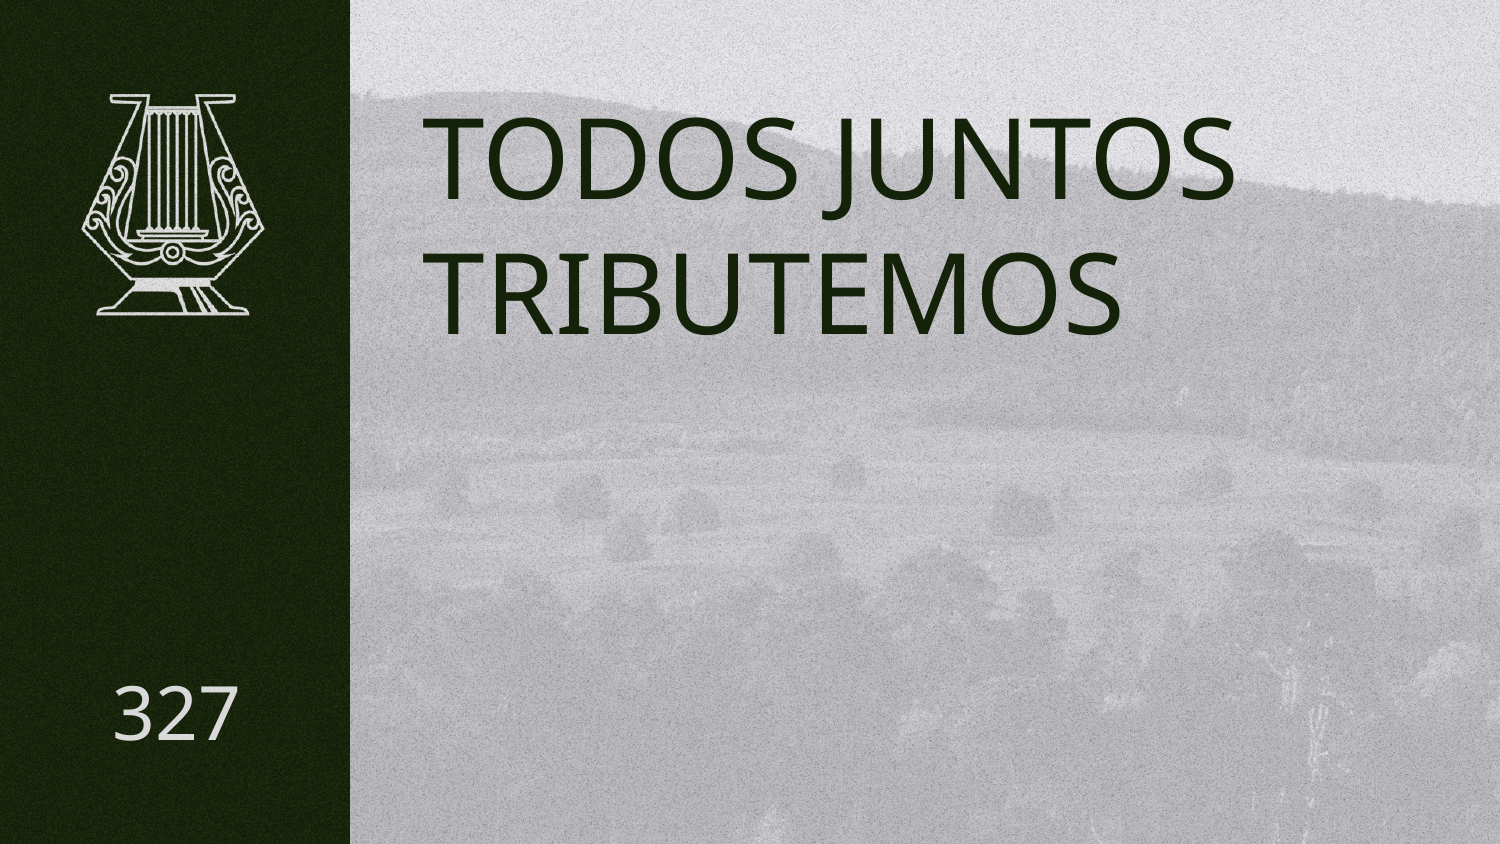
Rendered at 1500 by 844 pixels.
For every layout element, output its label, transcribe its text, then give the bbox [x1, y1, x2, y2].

picture [0, 0, 1500, 844]
title TODOS JUNTOS TRIBUTEMOS [407, 79, 1447, 777]
list 327 [76, 658, 278, 765]
